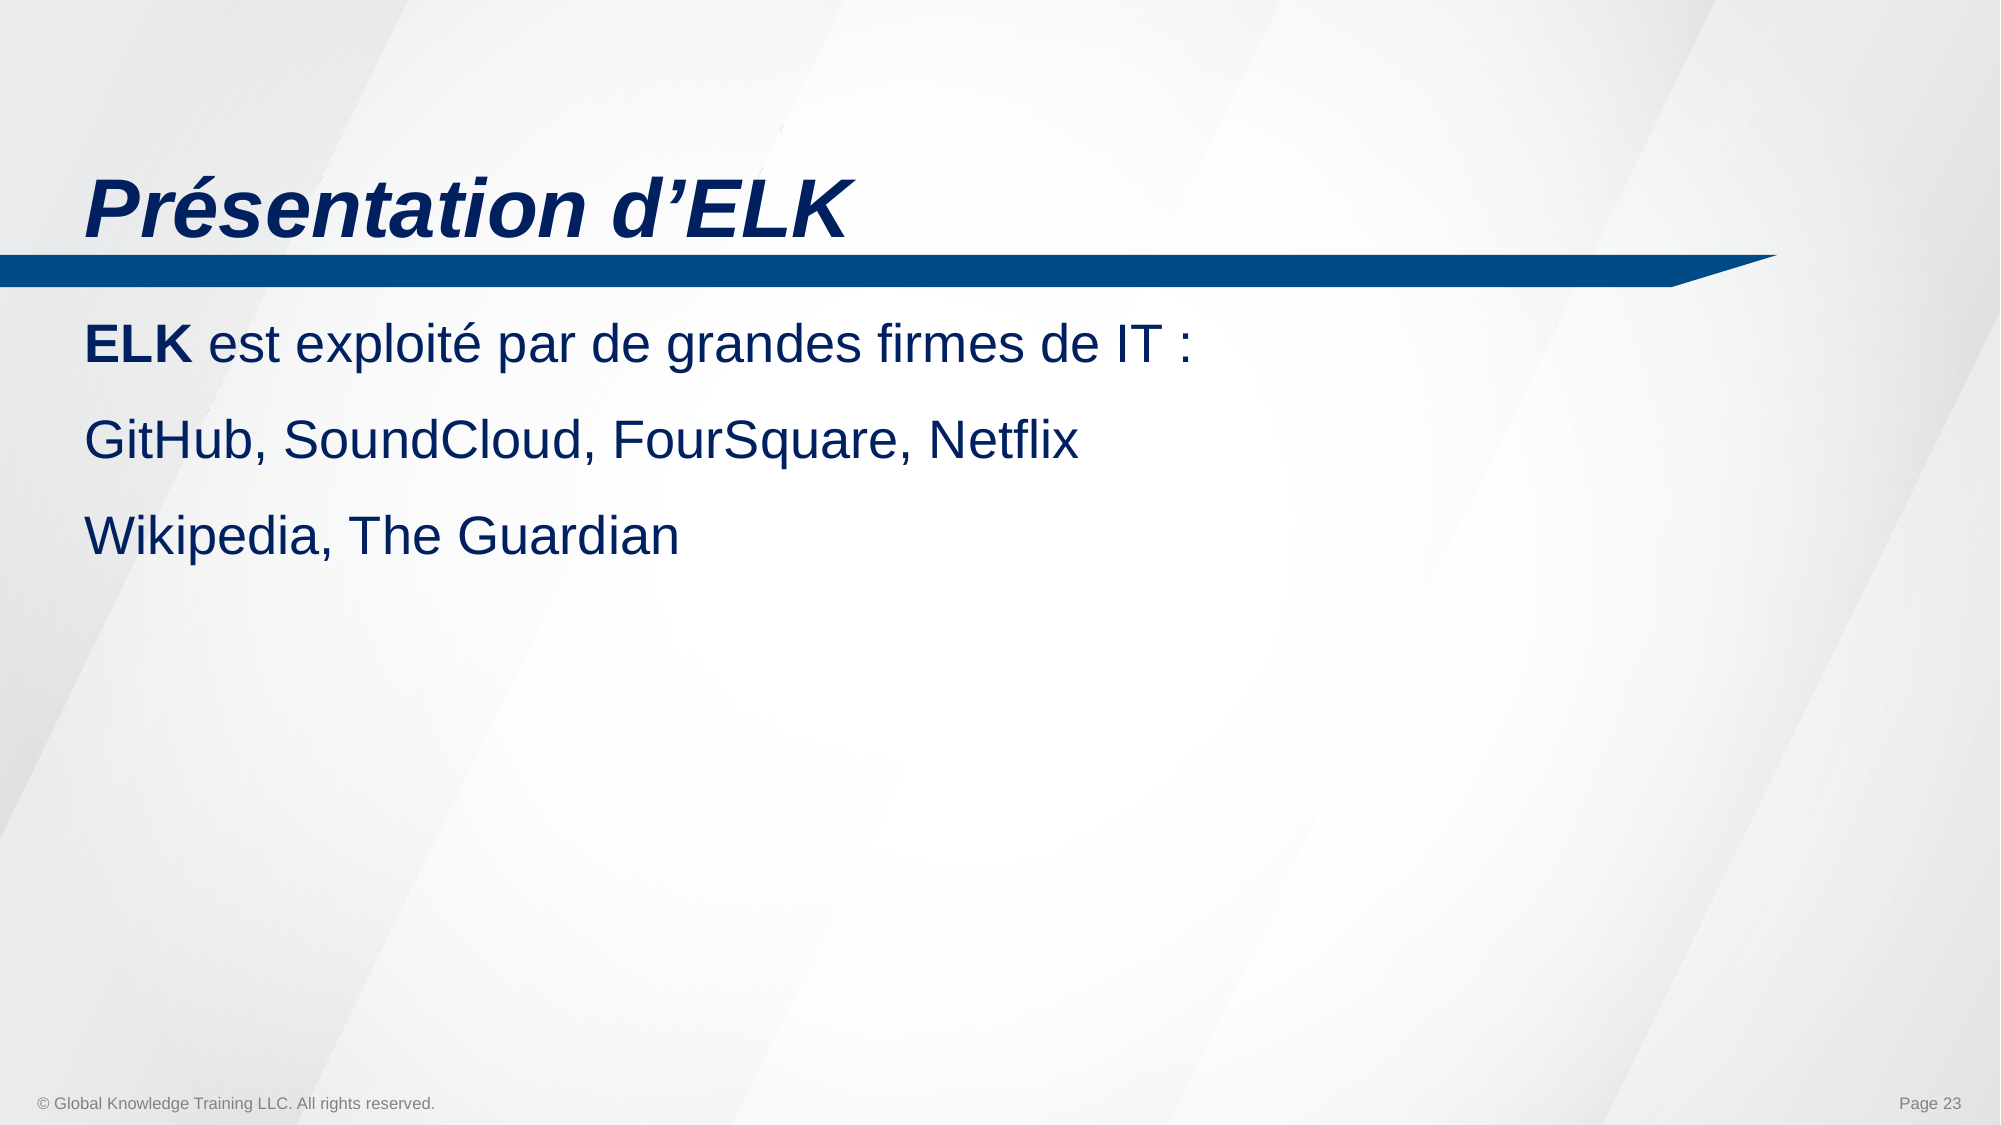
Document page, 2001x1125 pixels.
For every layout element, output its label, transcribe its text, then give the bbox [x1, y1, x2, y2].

title Présentation d’ELK [84, 46, 1678, 264]
list ELK est exploité par de grandes firmes de IT : GitHub, SoundCloud, FourSquare, Netflix Wikipedia, The Guardian [84, 308, 1920, 1088]
